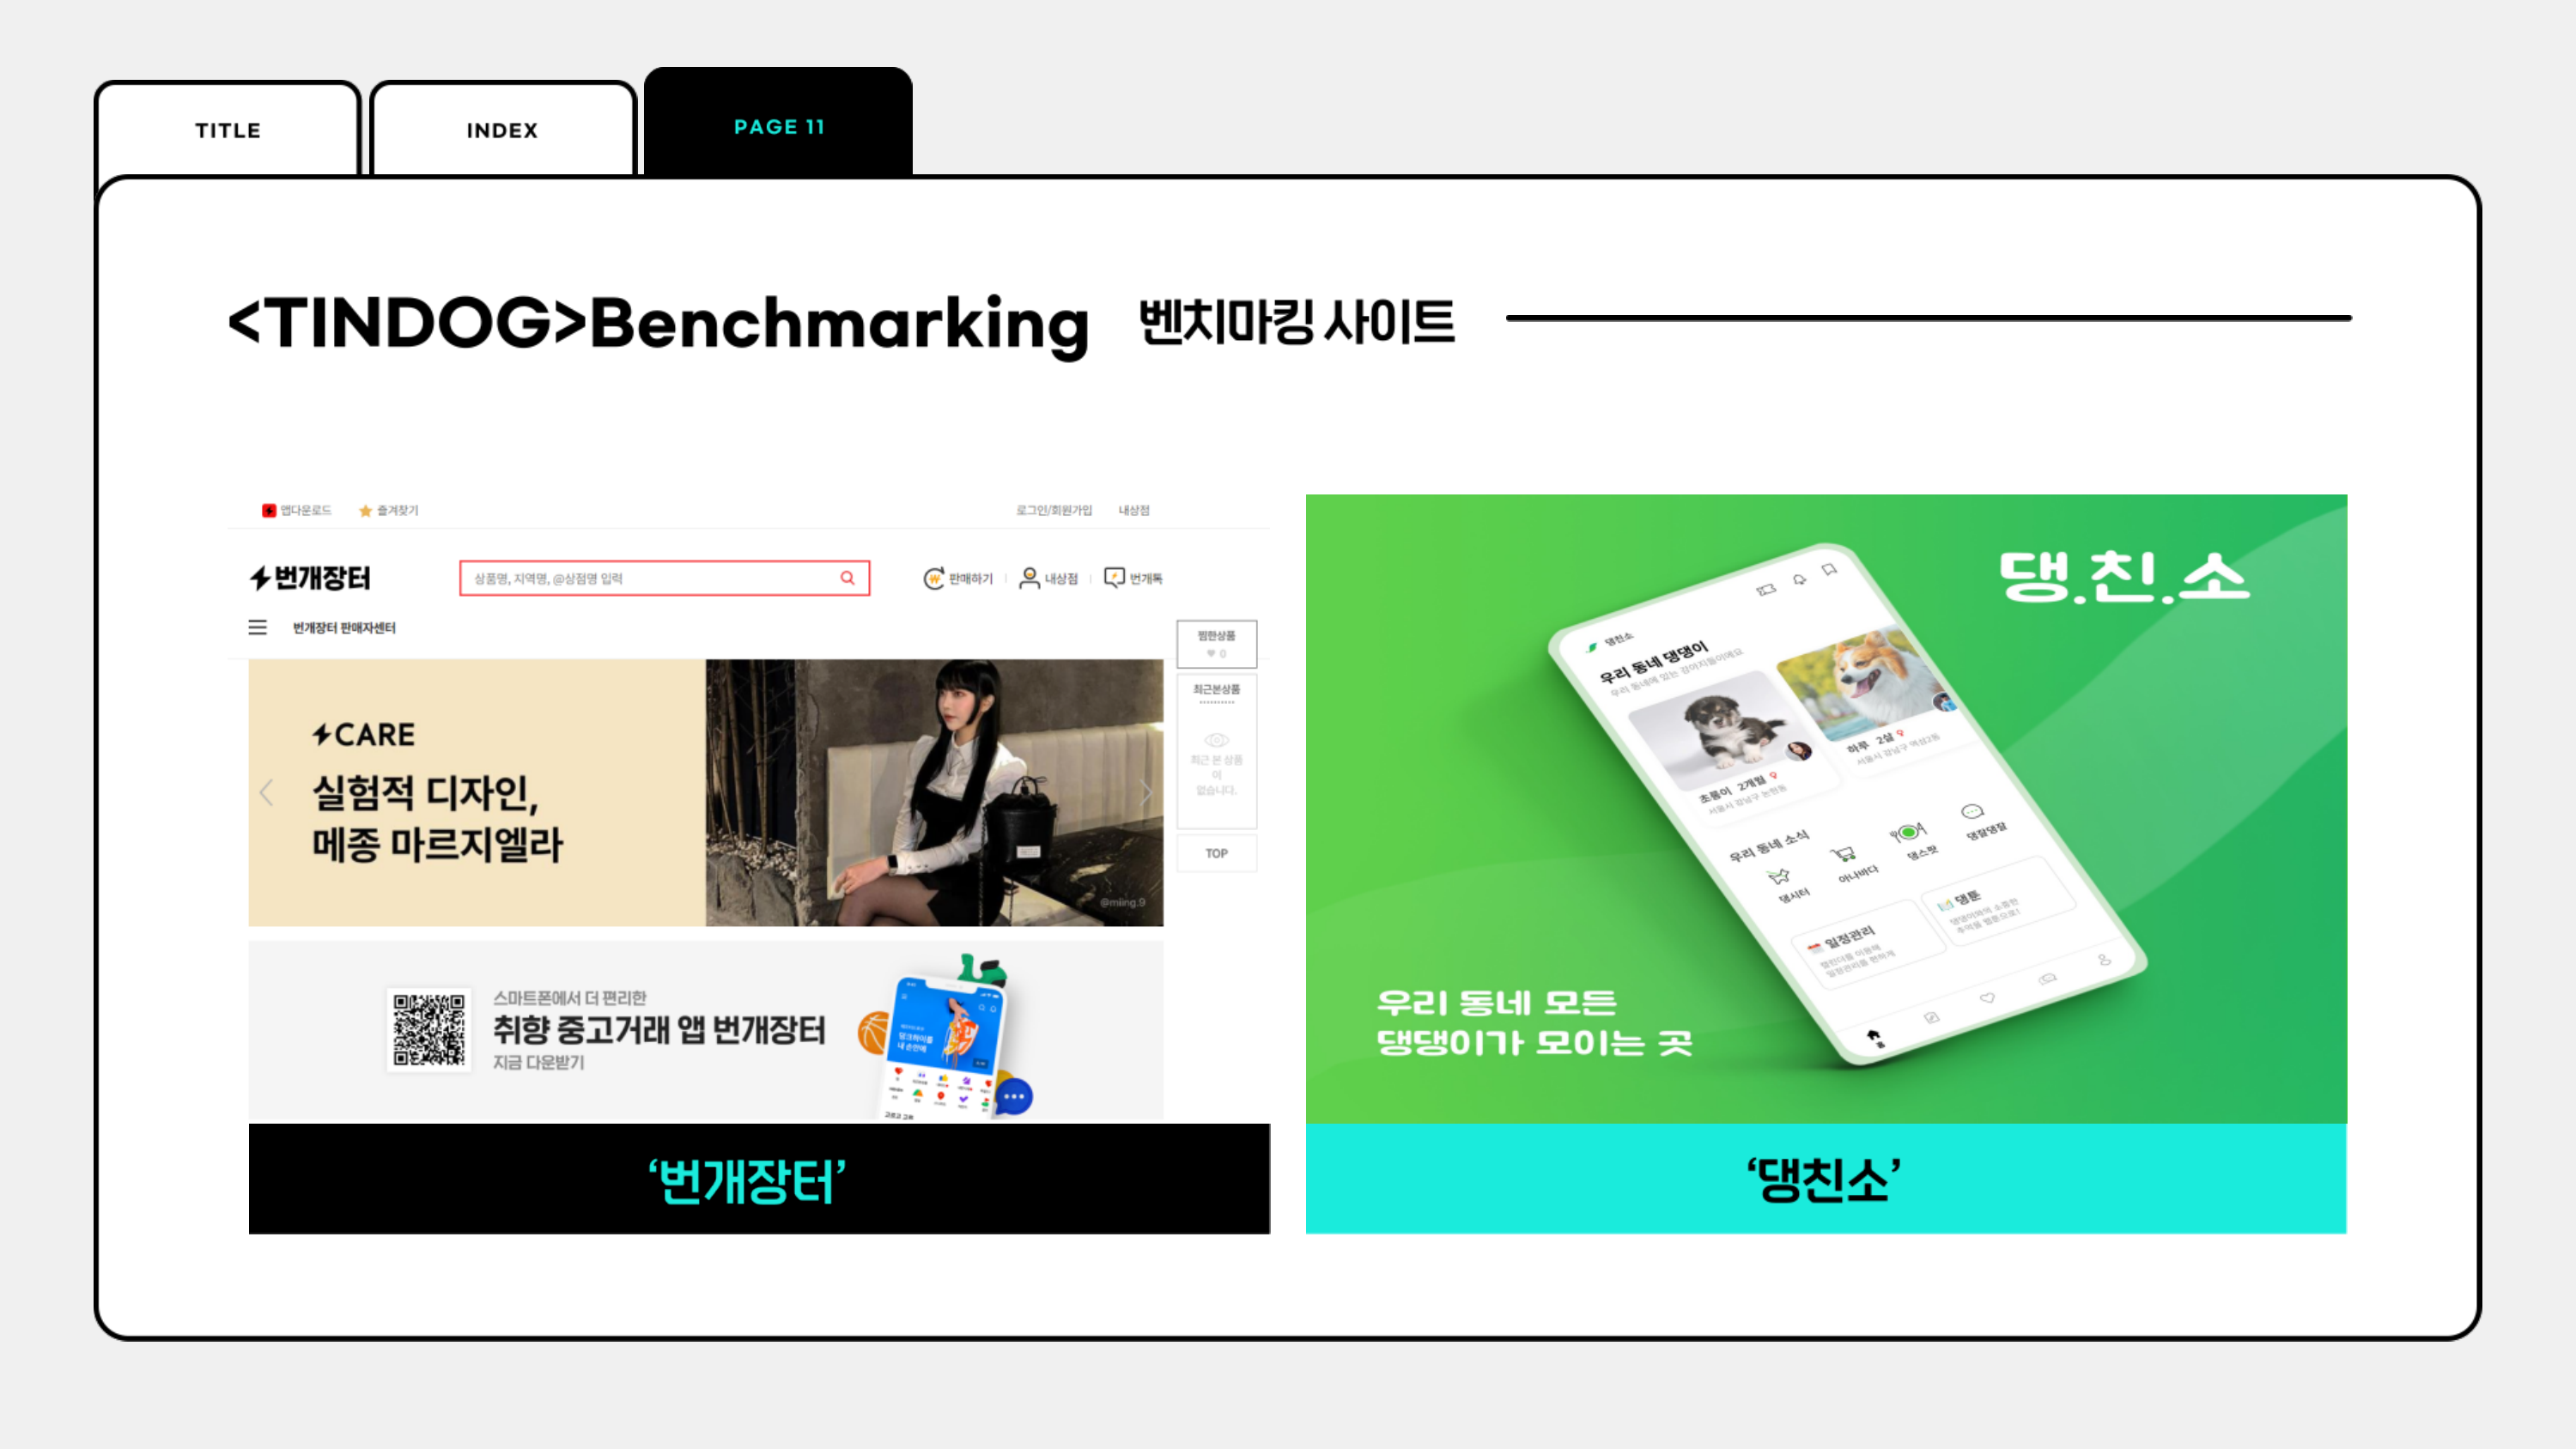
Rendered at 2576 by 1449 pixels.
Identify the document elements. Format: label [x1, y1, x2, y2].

text_box [248, 1123, 428, 1235]
picture [1486, 1114, 2076, 1264]
text_box [1004, 1123, 1271, 1235]
text_box [1506, 315, 2354, 323]
text_box [643, 66, 913, 172]
picture [207, 263, 1502, 423]
text_box [1305, 494, 2348, 1123]
text_box [228, 494, 1271, 1156]
picture [416, 112, 580, 157]
picture [433, 1113, 1000, 1266]
picture [140, 112, 299, 157]
text_box [2080, 1123, 2348, 1235]
text_box [94, 80, 363, 172]
picture [624, 110, 890, 158]
text_box [1305, 1123, 1482, 1235]
text_box [94, 174, 2482, 1342]
text_box [368, 80, 638, 172]
